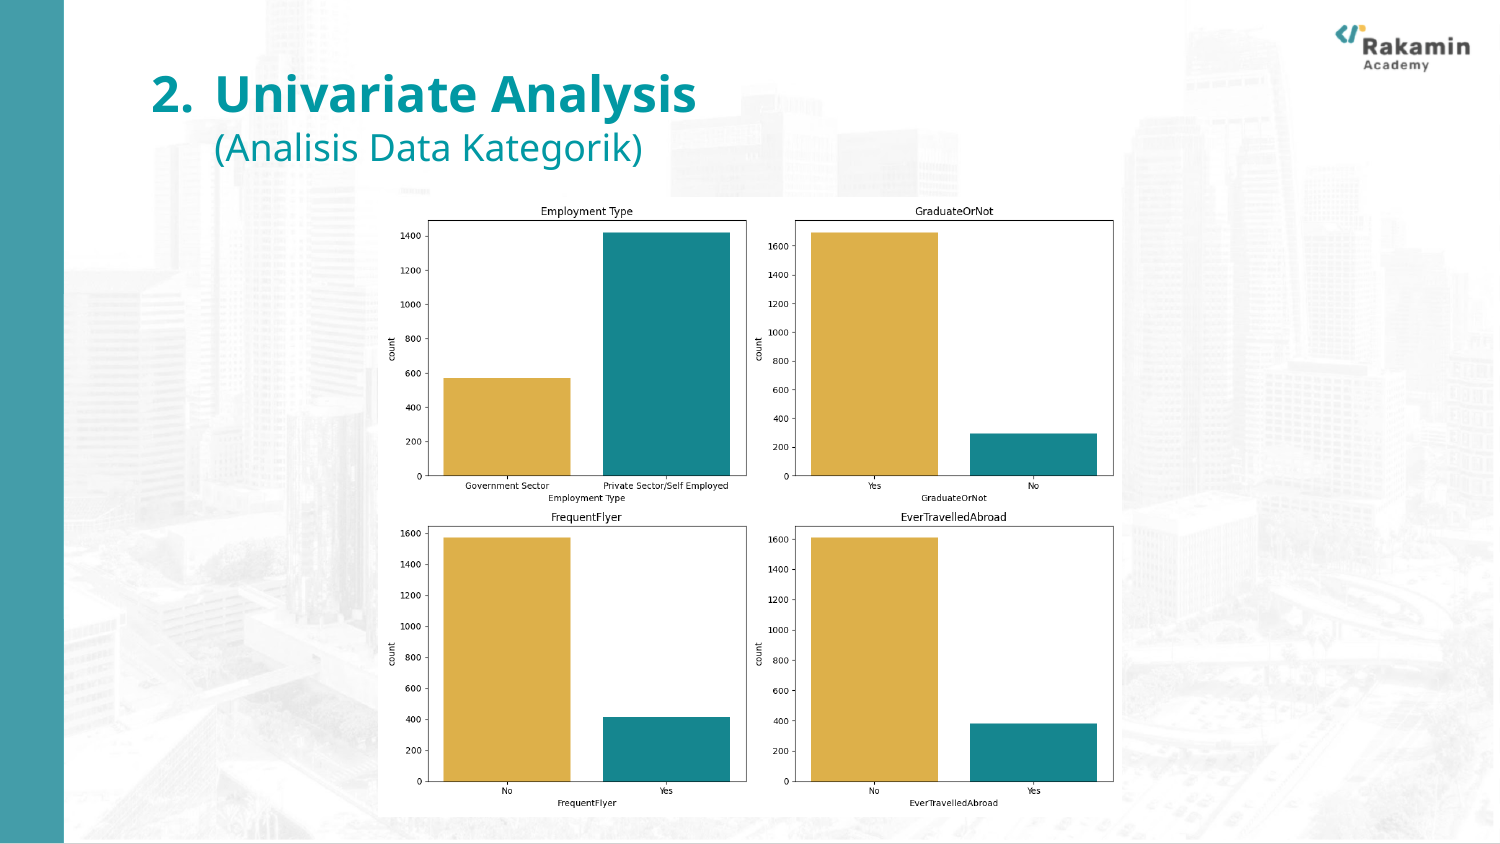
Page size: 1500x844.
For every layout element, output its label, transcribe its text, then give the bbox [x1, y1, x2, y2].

text_box Univariate Analysis (Analisis Data Kategorik) [128, 55, 1033, 175]
picture [0, 0, 1500, 844]
